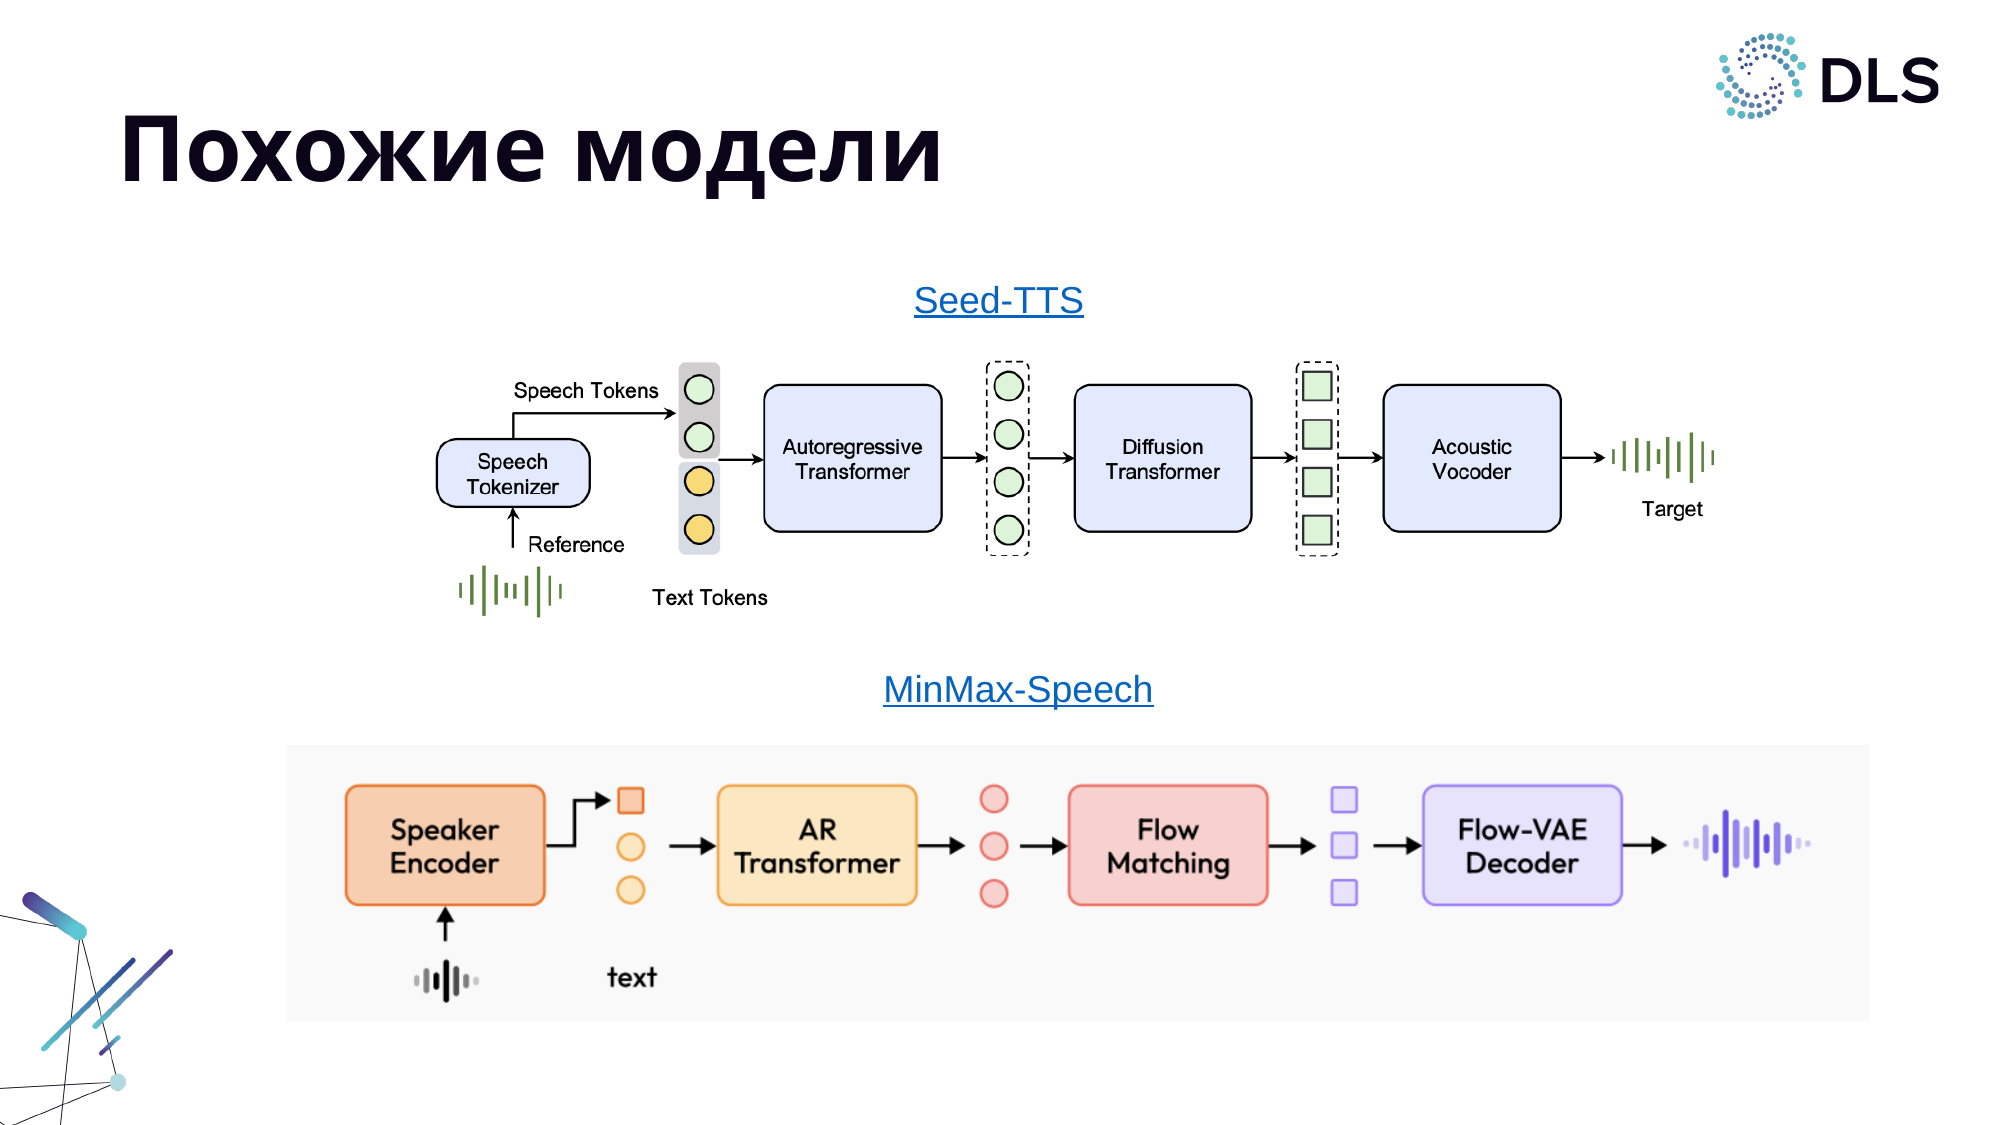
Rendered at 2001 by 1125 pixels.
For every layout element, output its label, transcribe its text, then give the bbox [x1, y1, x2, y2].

picture [1716, 33, 1939, 119]
title Похожие модели [102, 42, 1787, 261]
picture [0, 892, 173, 1125]
picture [409, 337, 1734, 630]
list MinMax-Speech [868, 637, 1205, 732]
list Seed-TTS [898, 245, 1102, 336]
picture [287, 745, 1869, 1021]
